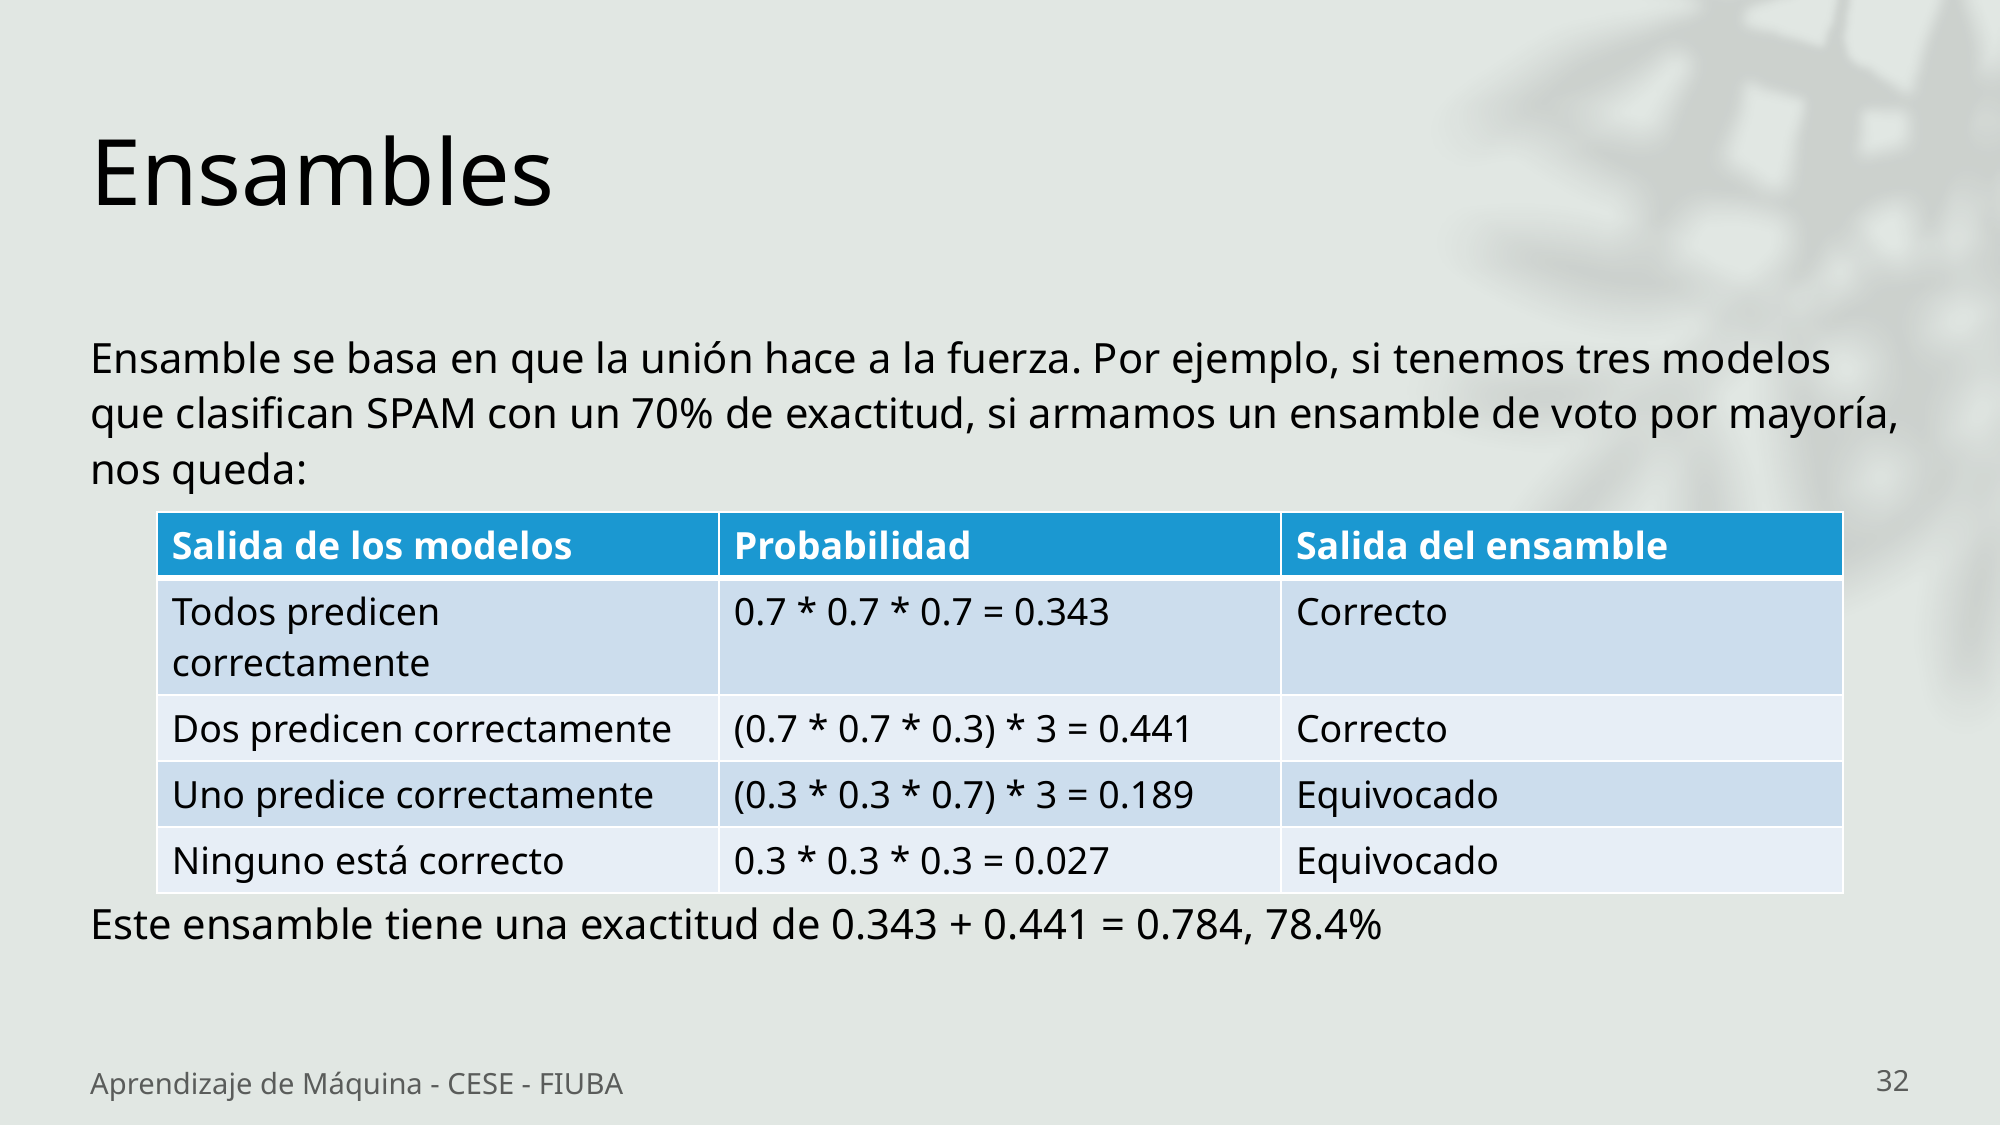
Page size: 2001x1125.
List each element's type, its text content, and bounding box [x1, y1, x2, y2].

table_cell 0.3 * 0.3 * 0.3 = 0.027 [720, 828, 1280, 892]
table_cell (0.7 * 0.7 * 0.3) * 3 = 0.441 [720, 696, 1280, 760]
table_cell Uno predice correctamente [158, 762, 718, 826]
table_cell (0.3 * 0.3 * 0.7) * 3 = 0.189 [720, 762, 1280, 826]
table_cell Dos predicen correctamente [158, 696, 718, 760]
footer Aprendizaje de Máquina - CESE - FIUBA [75, 1052, 751, 1113]
title Ensambles [75, 60, 1863, 278]
table_header Salida de los modelos [158, 513, 718, 575]
table_cell Ninguno está correcto [158, 828, 718, 892]
slide_number 32 [1474, 1052, 1925, 1113]
table_cell Equivocado [1282, 828, 1842, 892]
table_header Salida del ensamble [1282, 513, 1842, 575]
list Ensamble se basa en que la unión hace a la fuerza. Por ejemplo, si tenemos tres modelos que clasifican SPAM con un 70% de exactitud, si armamos un ensamble de voto por mayoría, nos queda: Este ensamble tiene una exactitud de 0.343 + 0.441 = 0.784, 78.4% [75, 319, 1925, 1009]
table_cell Equivocado [1282, 762, 1842, 826]
table_header Probabilidad [720, 513, 1280, 575]
table_cell Correcto [1282, 696, 1842, 760]
table_cell 0.7 * 0.7 * 0.7 = 0.343 [720, 581, 1280, 694]
table_cell Correcto [1282, 581, 1842, 694]
table_cell Todos predicen correctamente [158, 581, 718, 694]
